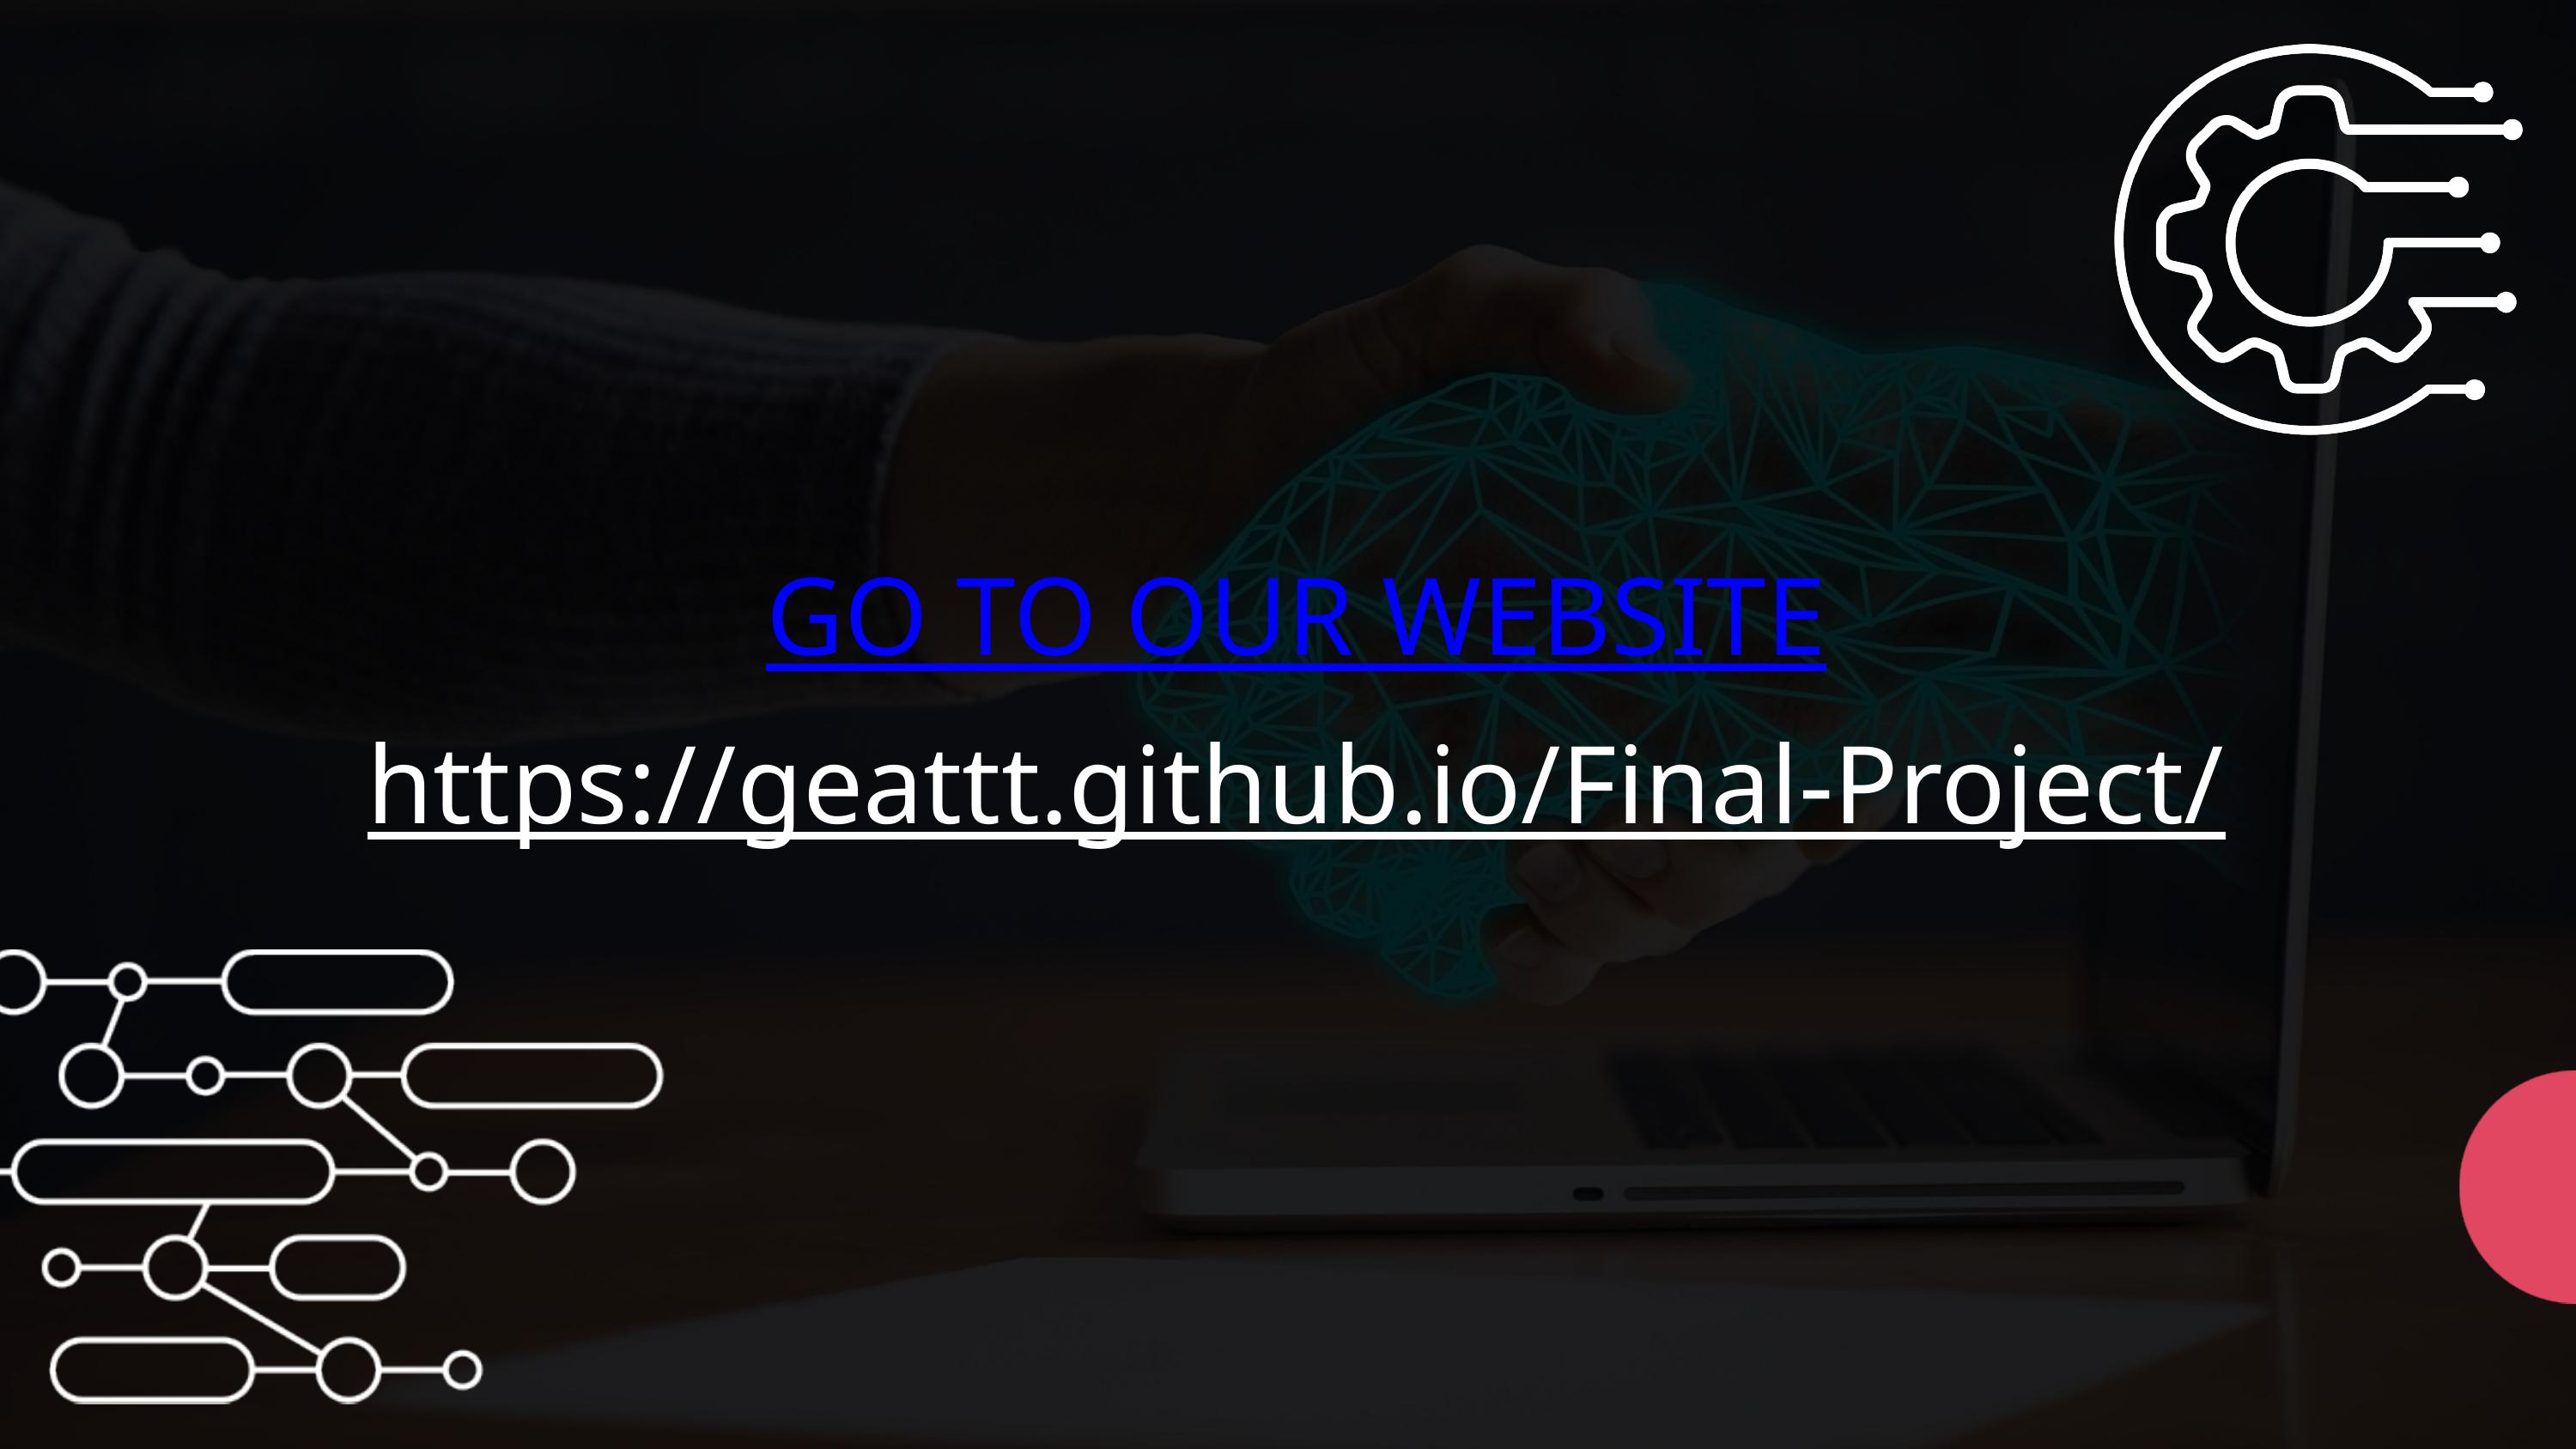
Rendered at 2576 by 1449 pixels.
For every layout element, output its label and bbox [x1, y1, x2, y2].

text_box [2114, 44, 2523, 436]
text_box [0, 0, 2576, 1449]
text_box [0, 949, 667, 1404]
